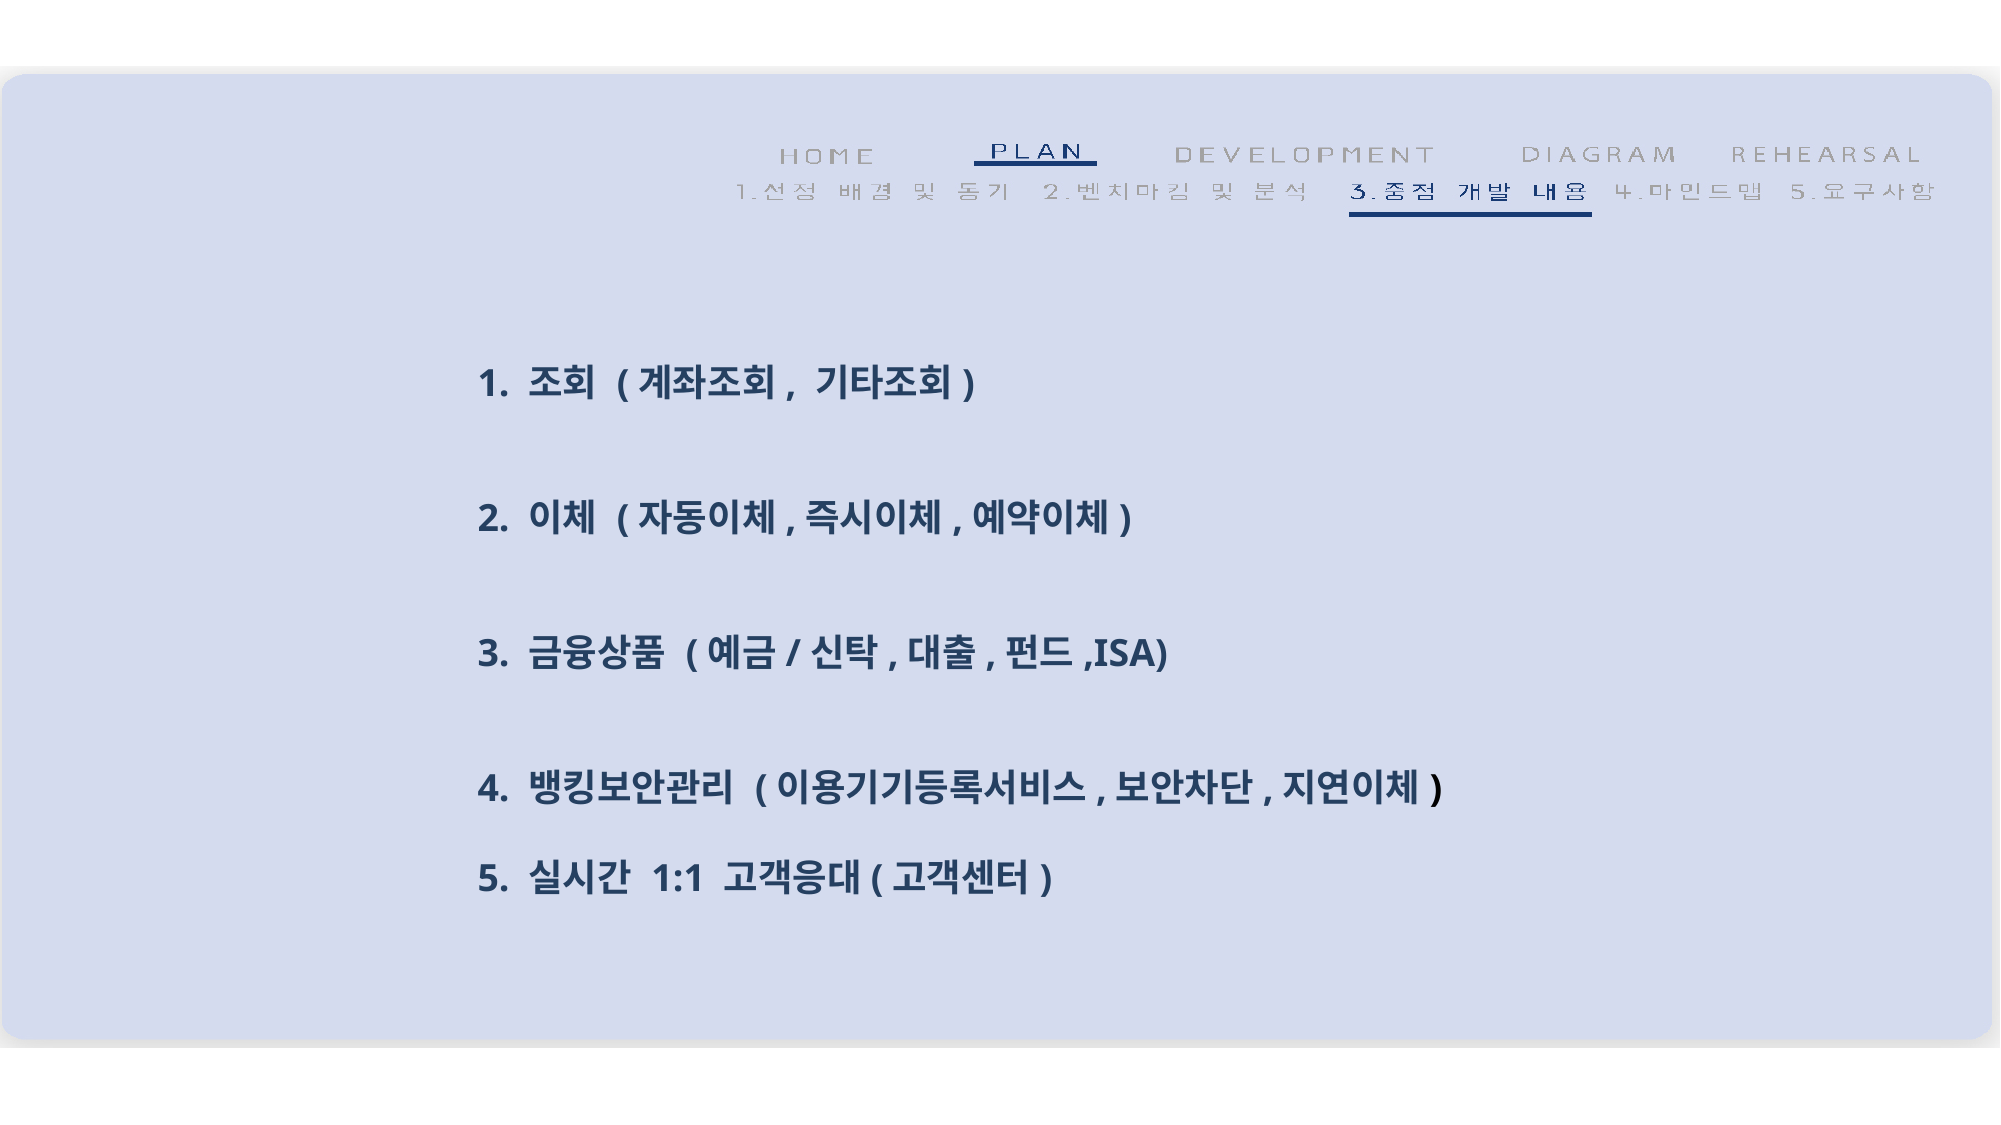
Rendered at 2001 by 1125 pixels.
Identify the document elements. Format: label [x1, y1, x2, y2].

picture [0, 66, 2000, 1049]
